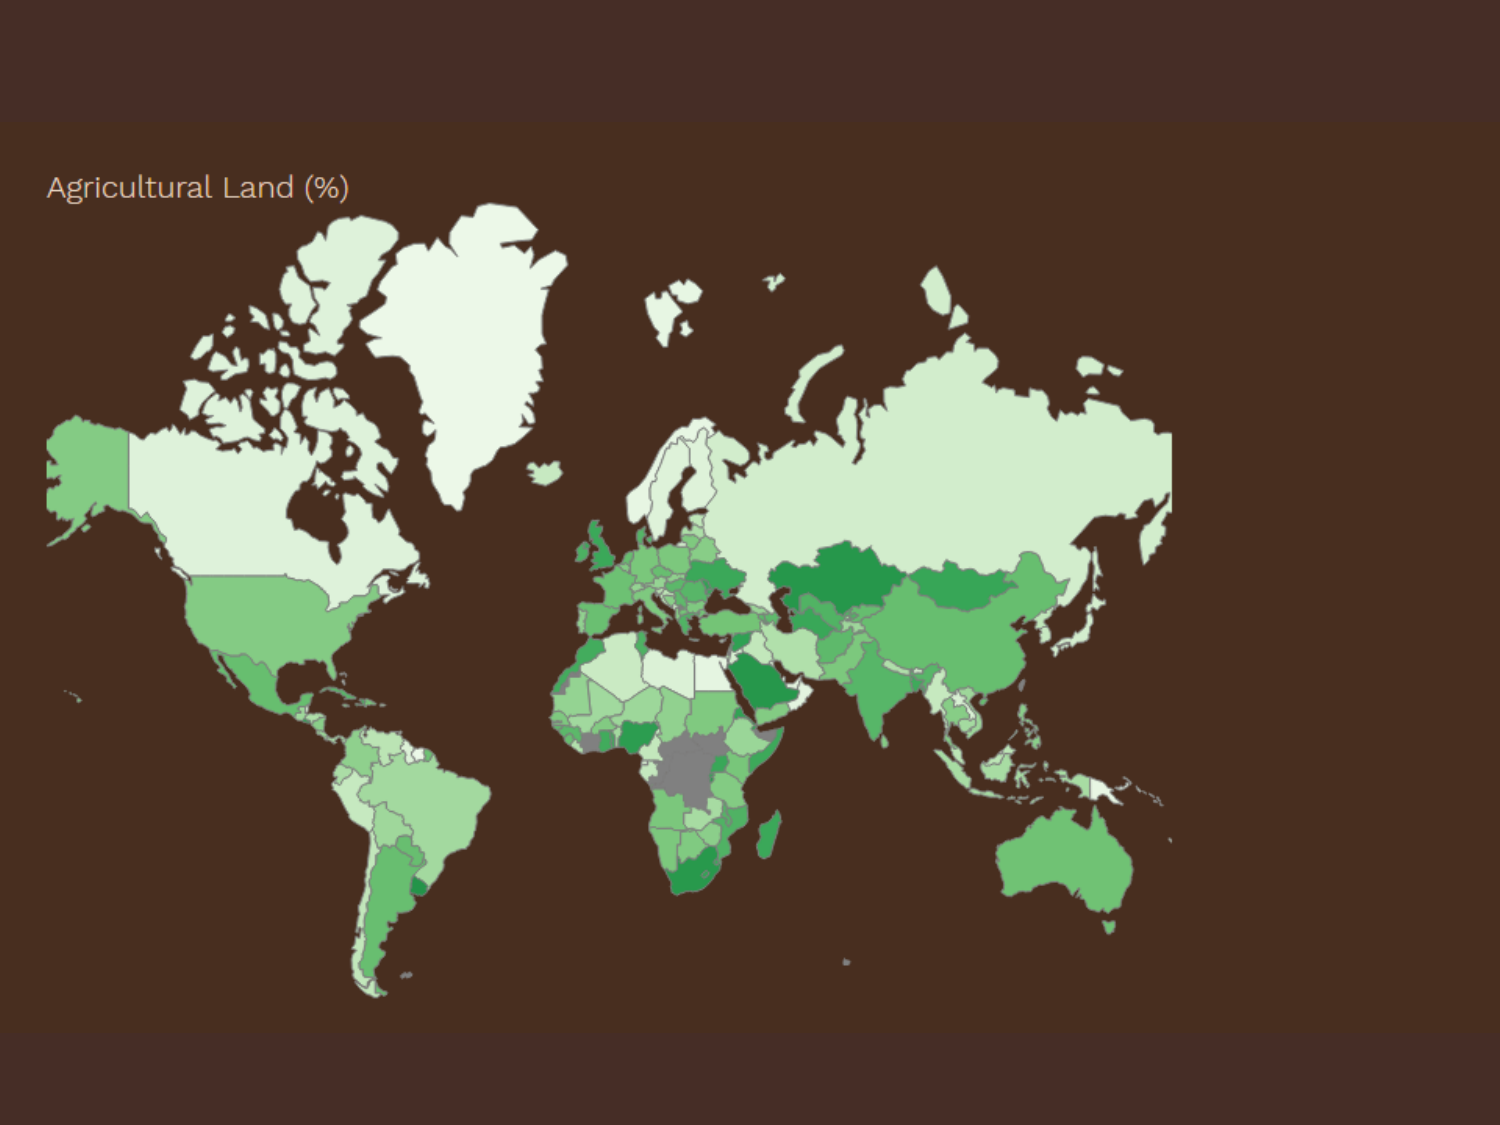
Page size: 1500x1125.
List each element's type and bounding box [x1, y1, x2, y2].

picture [0, 122, 1500, 1033]
